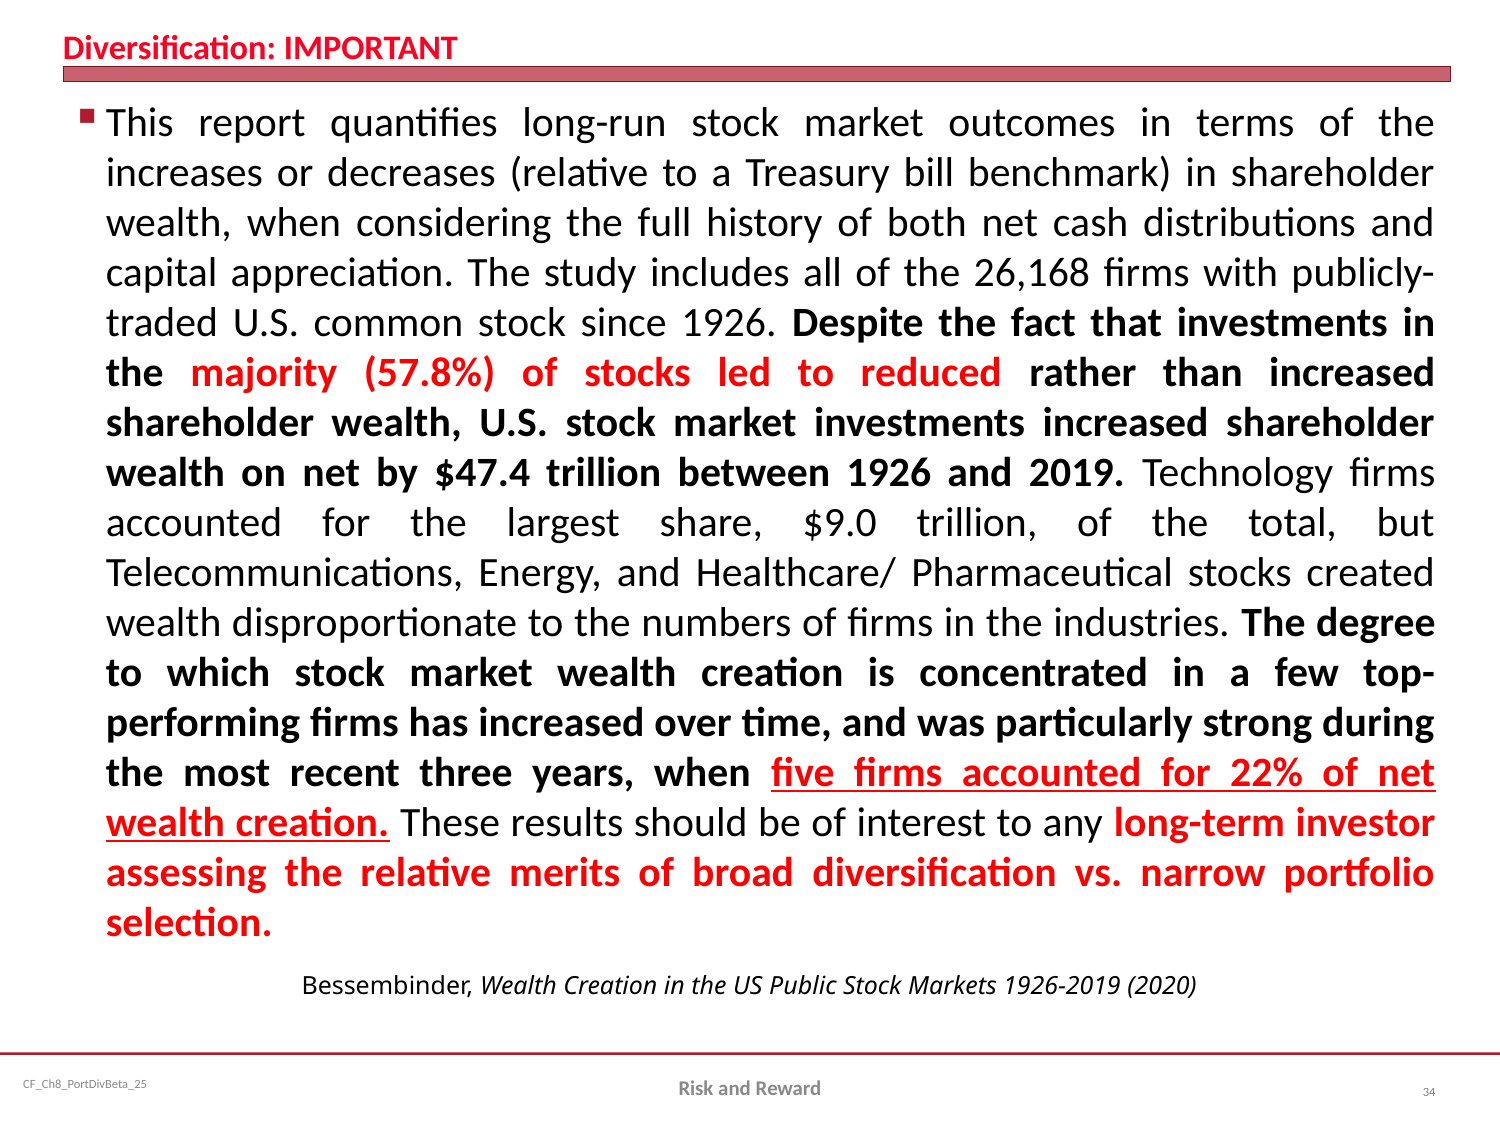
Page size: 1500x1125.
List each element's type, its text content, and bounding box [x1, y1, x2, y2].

title Diversification: IMPORTANT [62, 6, 1451, 67]
list This report quantifies long-run stock market outcomes in terms of the increases or decreases (relative to a Treasury bill benchmark) in shareholder wealth, when considering the full history of both net cash distributions and capital appreciation. The study includes all of the 26,168 firms with publicly-traded U.S. common stock since 1926. Despite the fact that investments in the majority (57.8%) of stocks led to reduced rather than increased shareholder wealth, U.S. stock market investments increased shareholder wealth on net by $47.4 trillion between 1926 and 2019. Technology firms accounted for the largest share, $9.0 trillion, of the total, but Telecommunications, Energy, and Healthcare/ Pharmaceutical stocks created wealth disproportionate to the numbers of firms in the industries. The degree to which stock market wealth creation is concentrated in a few top-performing firms has increased over time, and was particularly strong during the most recent three years, when five firms accounted for 22% of net wealth creation. These results should be of interest to any long-term investor assessing the relative merits of broad diversification vs. narrow portfolio selection. [63, 87, 1451, 1041]
slide_number 34 [1375, 1061, 1451, 1122]
text_box Bessembinder, Wealth Creation in the US Public Stock Markets 1926-2019 (2020) [286, 962, 1213, 1008]
footer Risk and Reward [512, 1056, 988, 1117]
